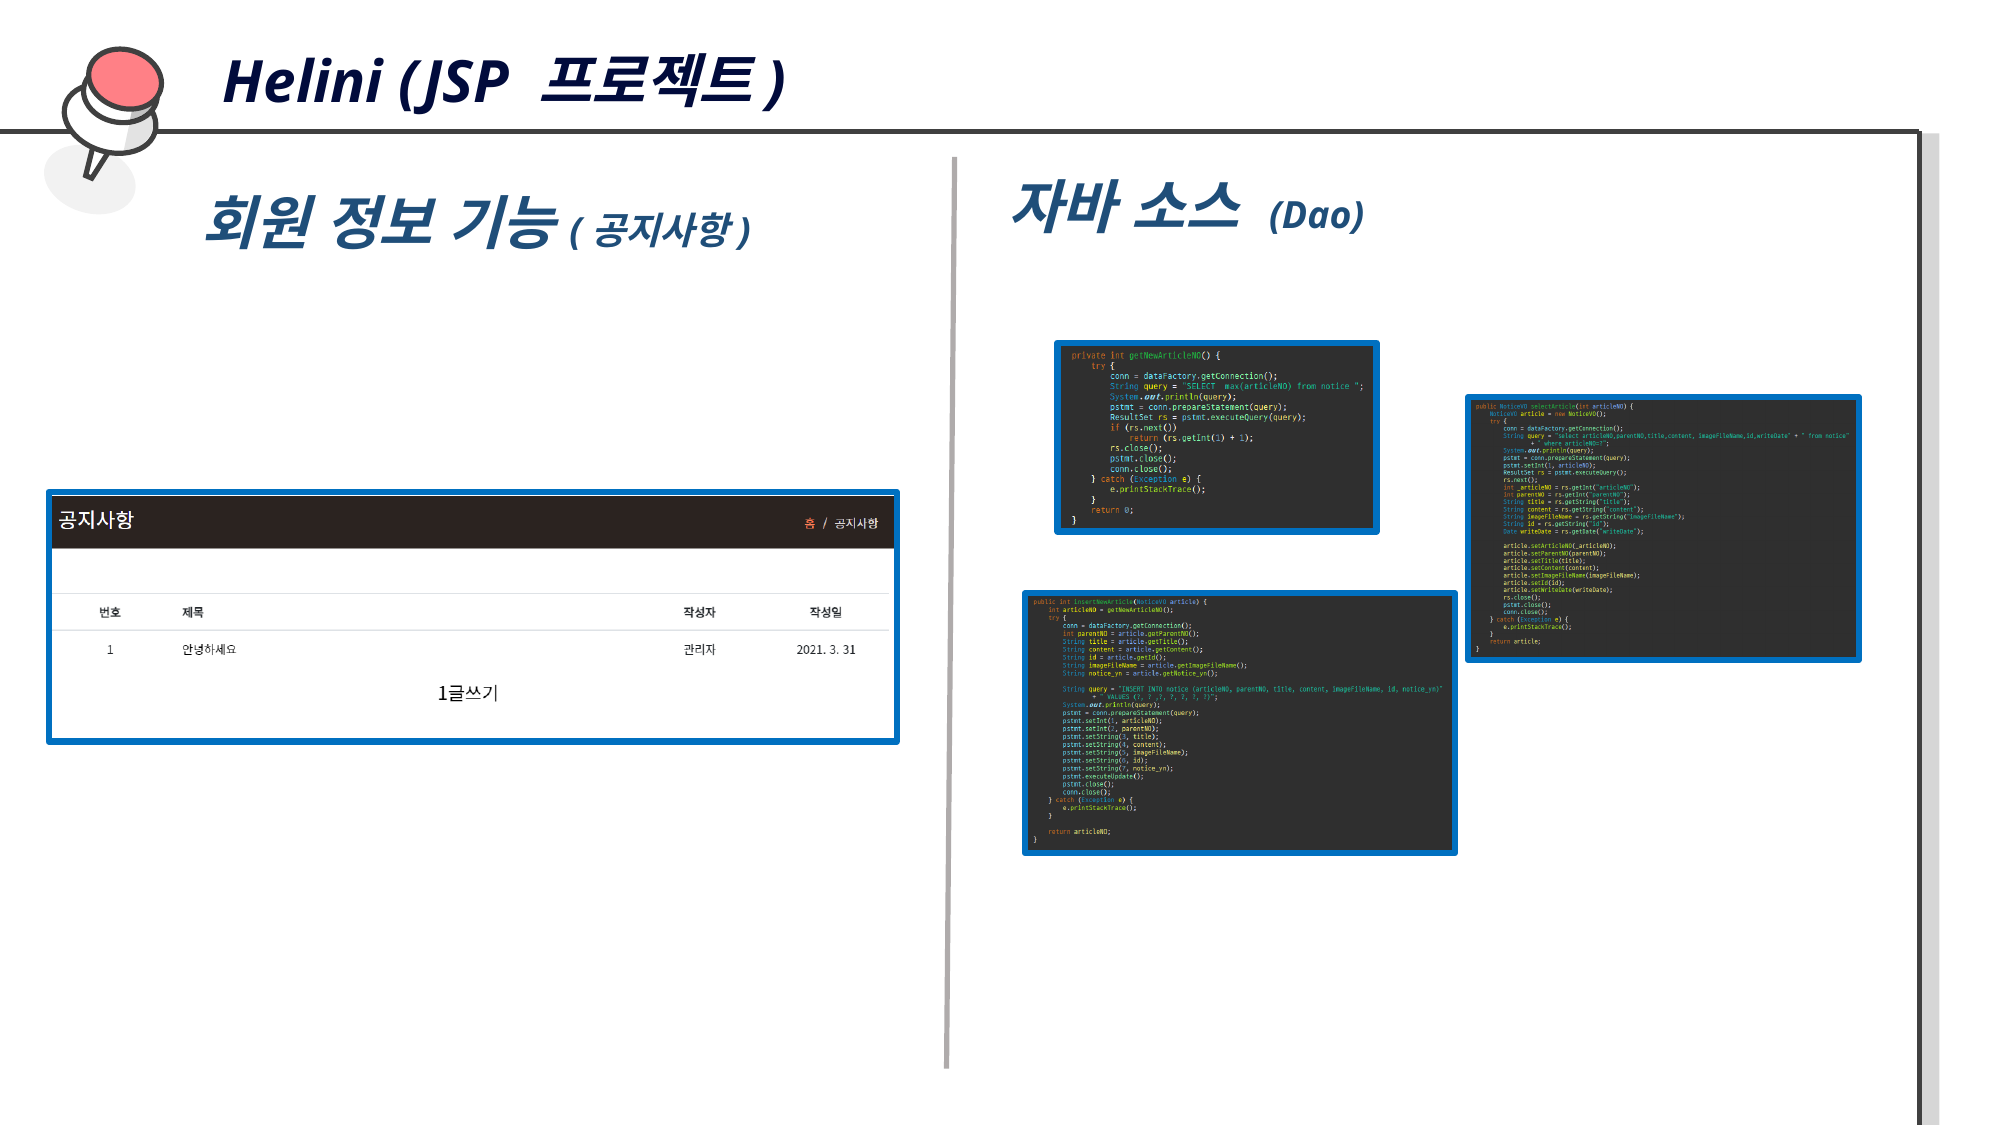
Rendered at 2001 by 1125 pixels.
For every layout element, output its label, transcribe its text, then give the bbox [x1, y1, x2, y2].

text_box 자바 소스 (Dao) [993, 127, 1516, 131]
text_box Helini (JSP 프로젝트) [208, 1, 1611, 122]
picture [1471, 400, 1856, 657]
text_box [42, 49, 163, 213]
picture [1060, 345, 1374, 529]
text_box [946, 156, 955, 1069]
picture [51, 495, 894, 739]
picture [1028, 596, 1452, 850]
text_box 회원 정보 기능(공지사항) [187, 144, 841, 264]
text_box 자바 소스 (Dao) [993, 132, 1516, 248]
text_box [1922, 132, 1941, 1125]
